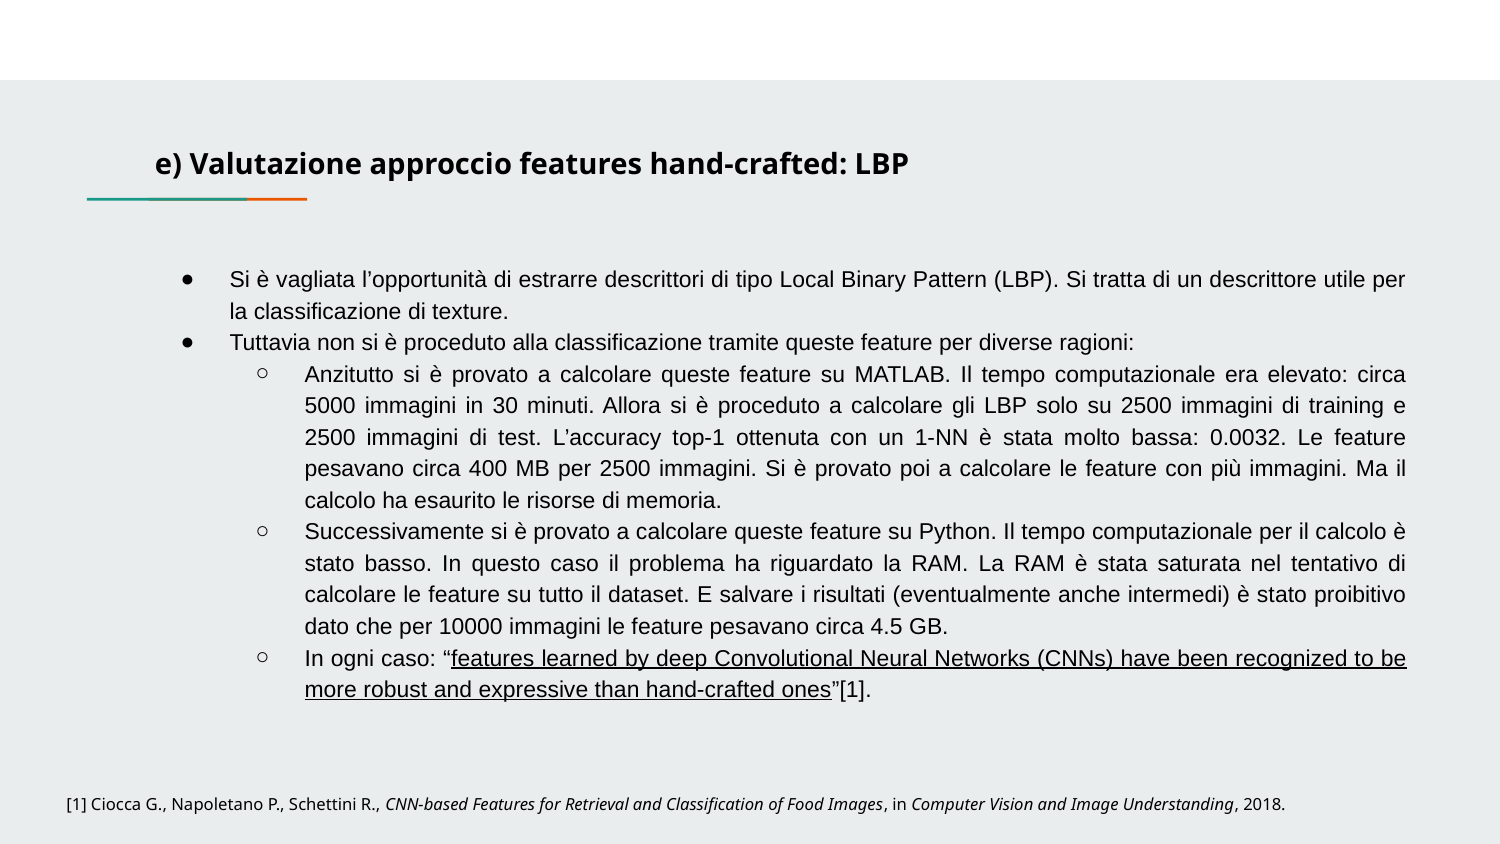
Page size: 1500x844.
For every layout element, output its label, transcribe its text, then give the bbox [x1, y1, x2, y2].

text_box e) Valutazione approccio features hand-crafted: LBP [139, 130, 1199, 196]
text_box Si è vagliata l’opportunità di estrarre descrittori di tipo Local Binary Pattern (LBP). Si tratta di un descrittore utile per la classificazione di texture. Tuttavia non si è proceduto alla classificazione tramite queste feature per diverse ragioni: Anzitutto si è provato a calcolare queste feature su MATLAB. Il tempo computazionale era elevato: circa 5000 immagini in 30 minuti. Allora si è proceduto a calcolare gli LBP solo su 2500 immagini di training e 2500 immagini di test. L’accuracy top-1 ottenuta con un 1-NN è stata molto bassa: 0.0032. Le feature pesavano circa 400 MB per 2500 immagini. Si è provato poi a calcolare le feature con più immagini. Ma il calcolo ha esaurito le risorse di memoria. Successivamente si è provato a calcolare queste feature su Python. Il tempo computazionale per il calcolo è stato basso. In questo caso il problema ha riguardato la RAM. La RAM è stata saturata nel tentativo di calcolare le feature su tutto il dataset. E salvare i risultati (eventualmente anche intermedi) è stato proibitivo dato che per 10000 immagini le feature pesavano circa 4.5 GB. In ogni caso: “features learned by deep Convolutional Neural Networks (CNNs) have been recognized to be more robust and expressive than hand-crafted ones”[1]. [139, 245, 1422, 718]
text_box [1] Ciocca G., Napoletano P., Schettini R., CNN-based Features for Retrieval and Classification of Food Images, in Computer Vision and Image Understanding, 2018. [51, 759, 1466, 829]
